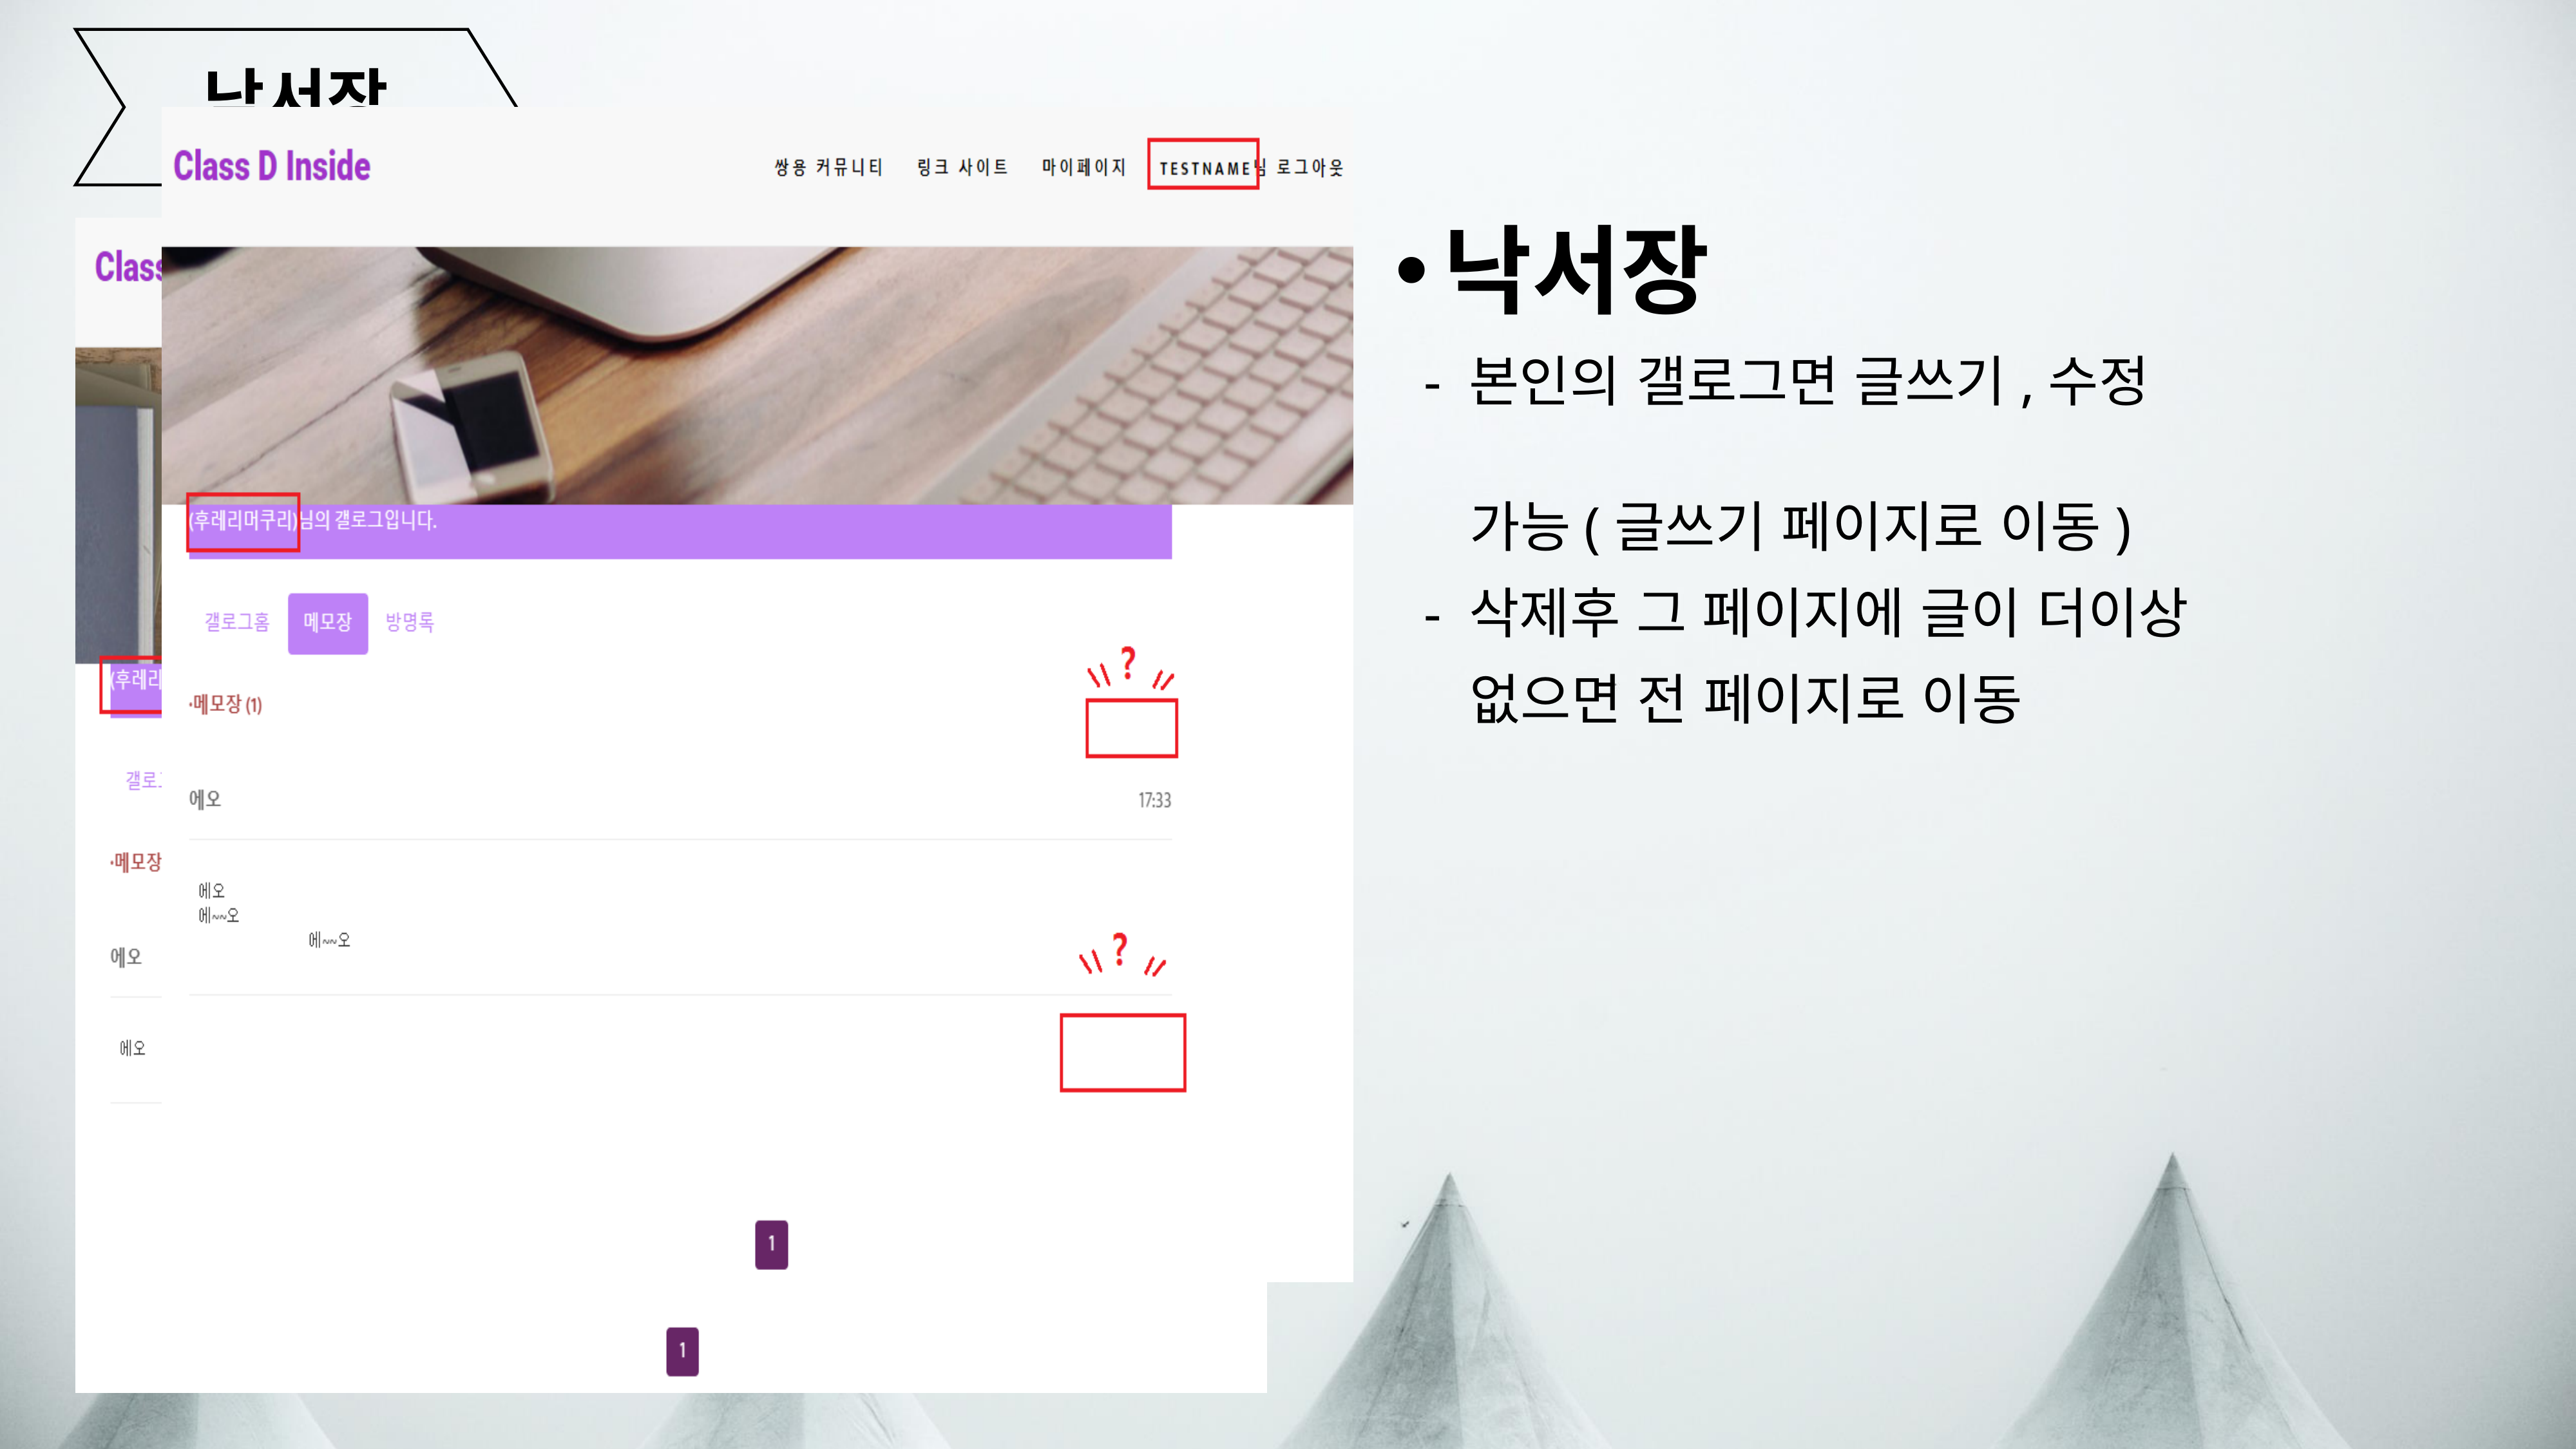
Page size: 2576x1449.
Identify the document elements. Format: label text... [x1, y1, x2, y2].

text_box 낙서장 [75, 29, 517, 185]
text_box 낙서장 - 본인의 갤로그면 글쓰기,수정 가능(글쓰기 페이지로 이동) - 삭제후 그 페이지에 글이 더이상 없으면 전 페이지로 이동 [1385, 218, 2421, 1393]
picture [0, 0, 2576, 1449]
